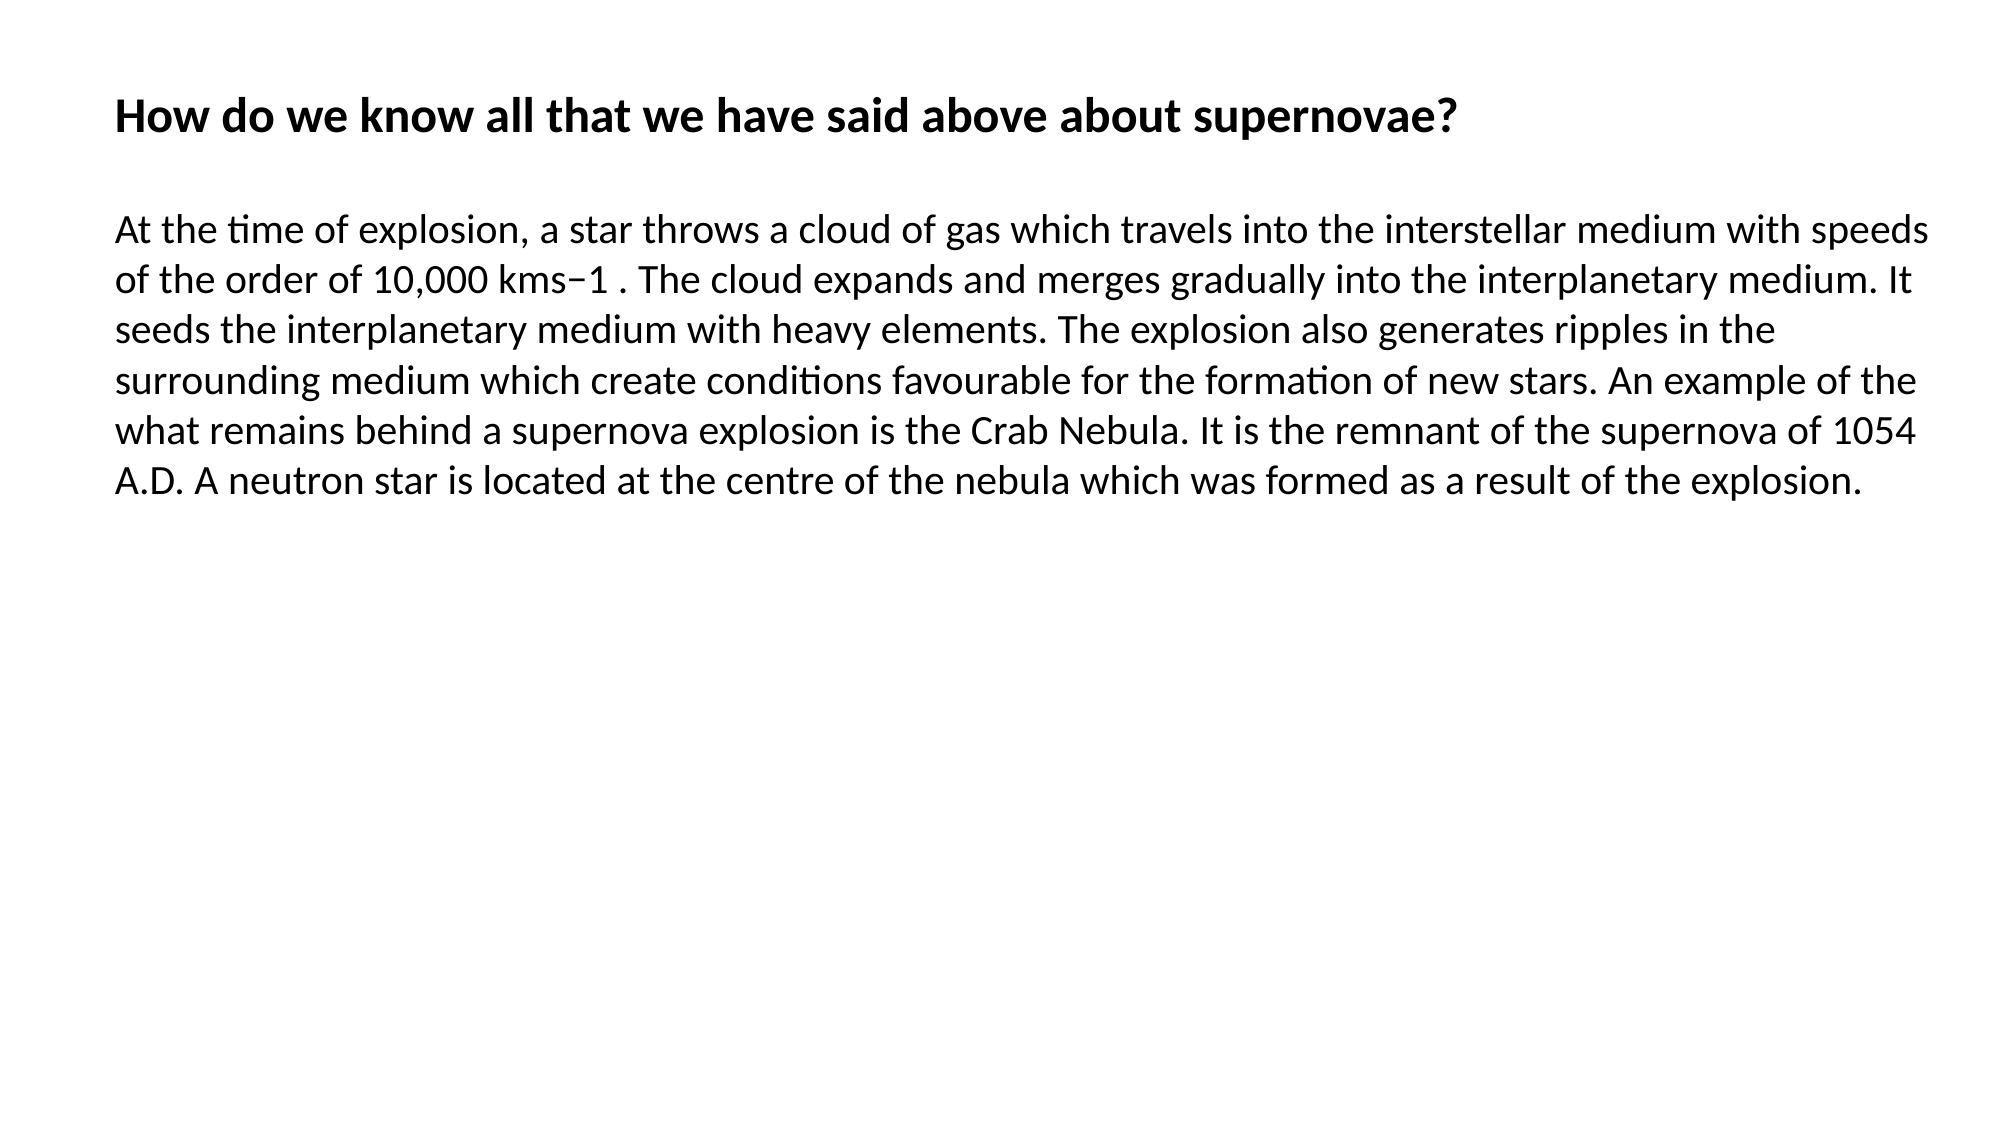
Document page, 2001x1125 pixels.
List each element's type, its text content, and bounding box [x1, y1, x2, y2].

text_box How do we know all that we have said above about supernovae? At the time of explosion, a star throws a cloud of gas which travels into the interstellar medium with speeds of the order of 10,000 kms−1 . The cloud expands and merges gradually into the interplanetary medium. It seeds the interplanetary medium with heavy elements. The explosion also generates ripples in the surrounding medium which create conditions favourable for the formation of new stars. An example of the what remains behind a supernova explosion is the Crab Nebula. It is the remnant of the supernova of 1054 A.D. A neutron star is located at the centre of the nebula which was formed as a result of the explosion. [99, 74, 1950, 510]
